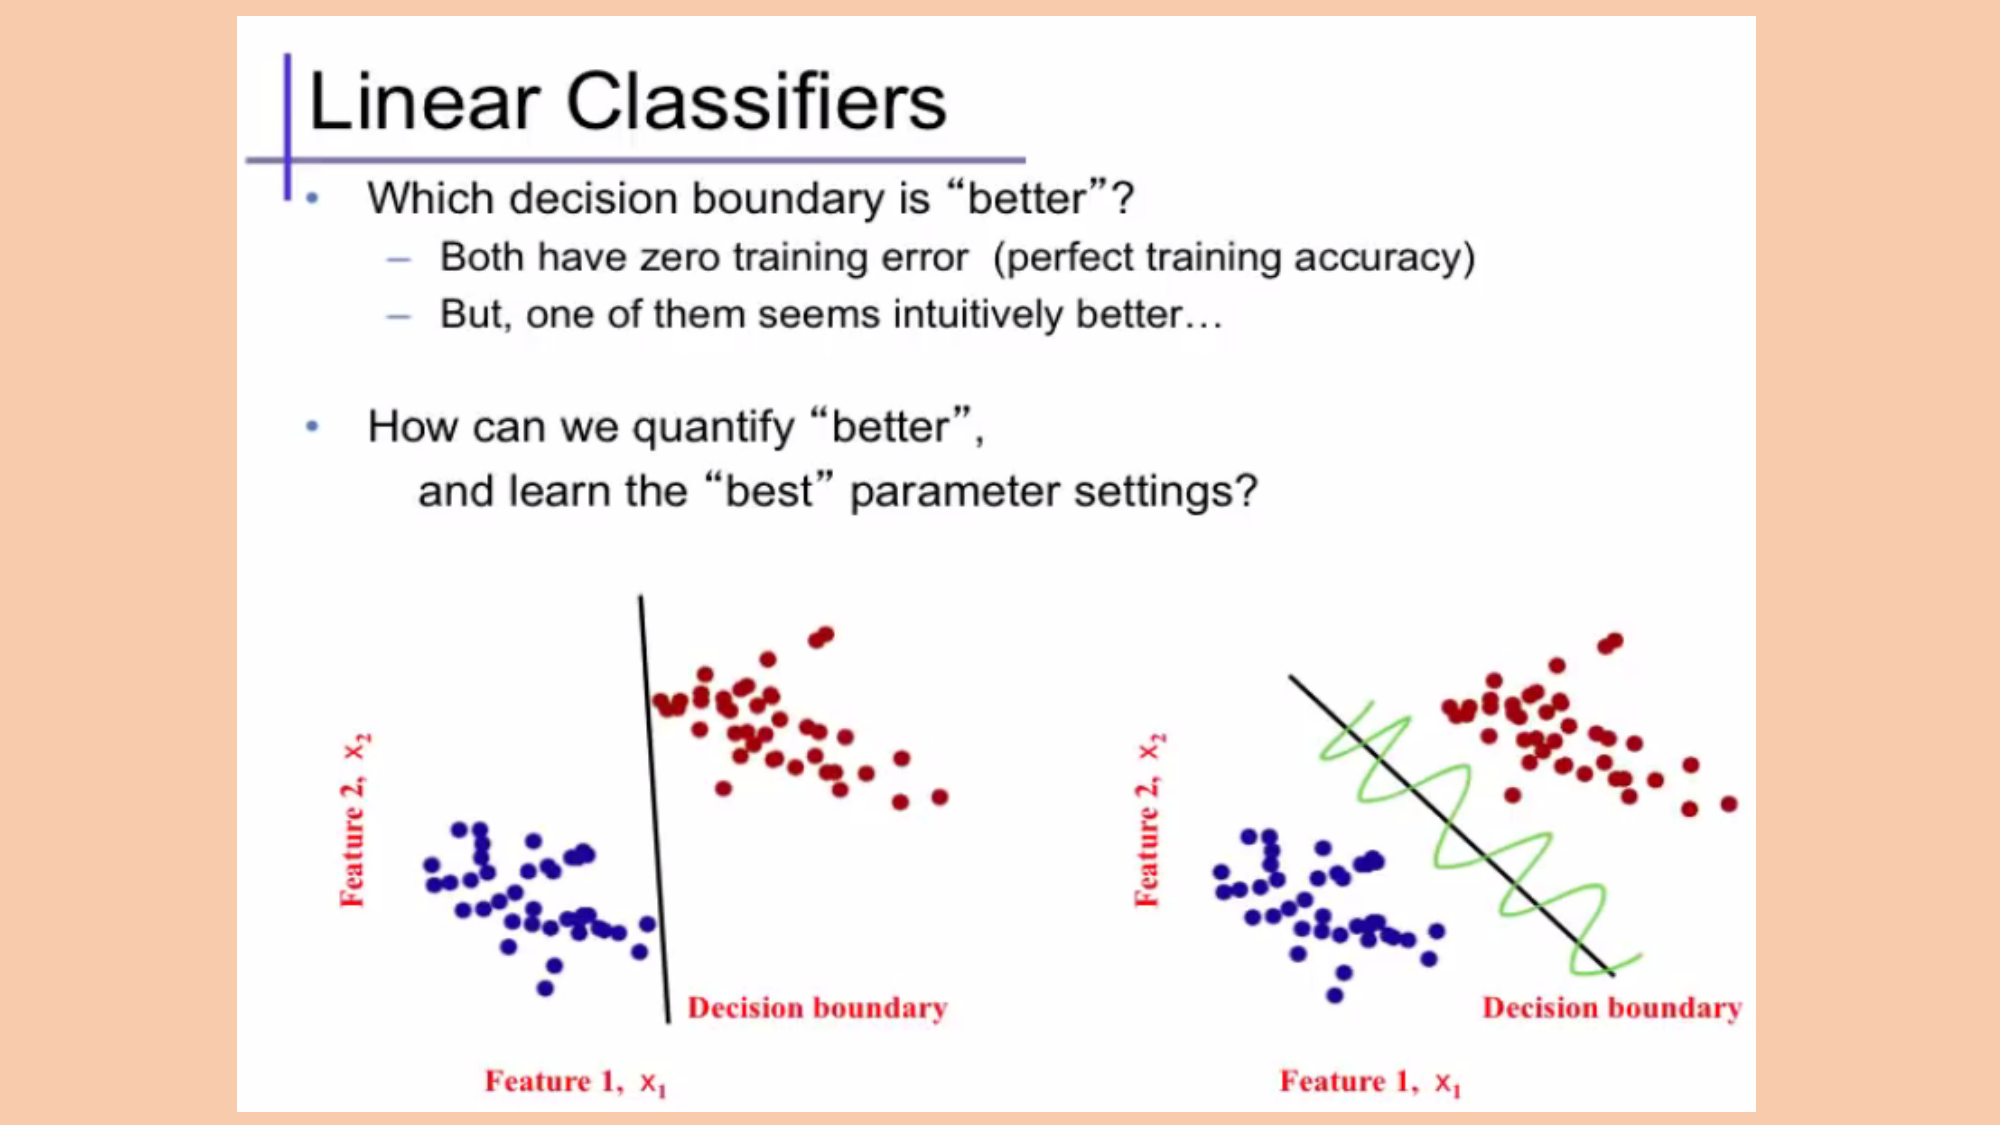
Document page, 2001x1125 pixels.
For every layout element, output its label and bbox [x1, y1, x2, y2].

picture [237, 16, 1756, 1112]
